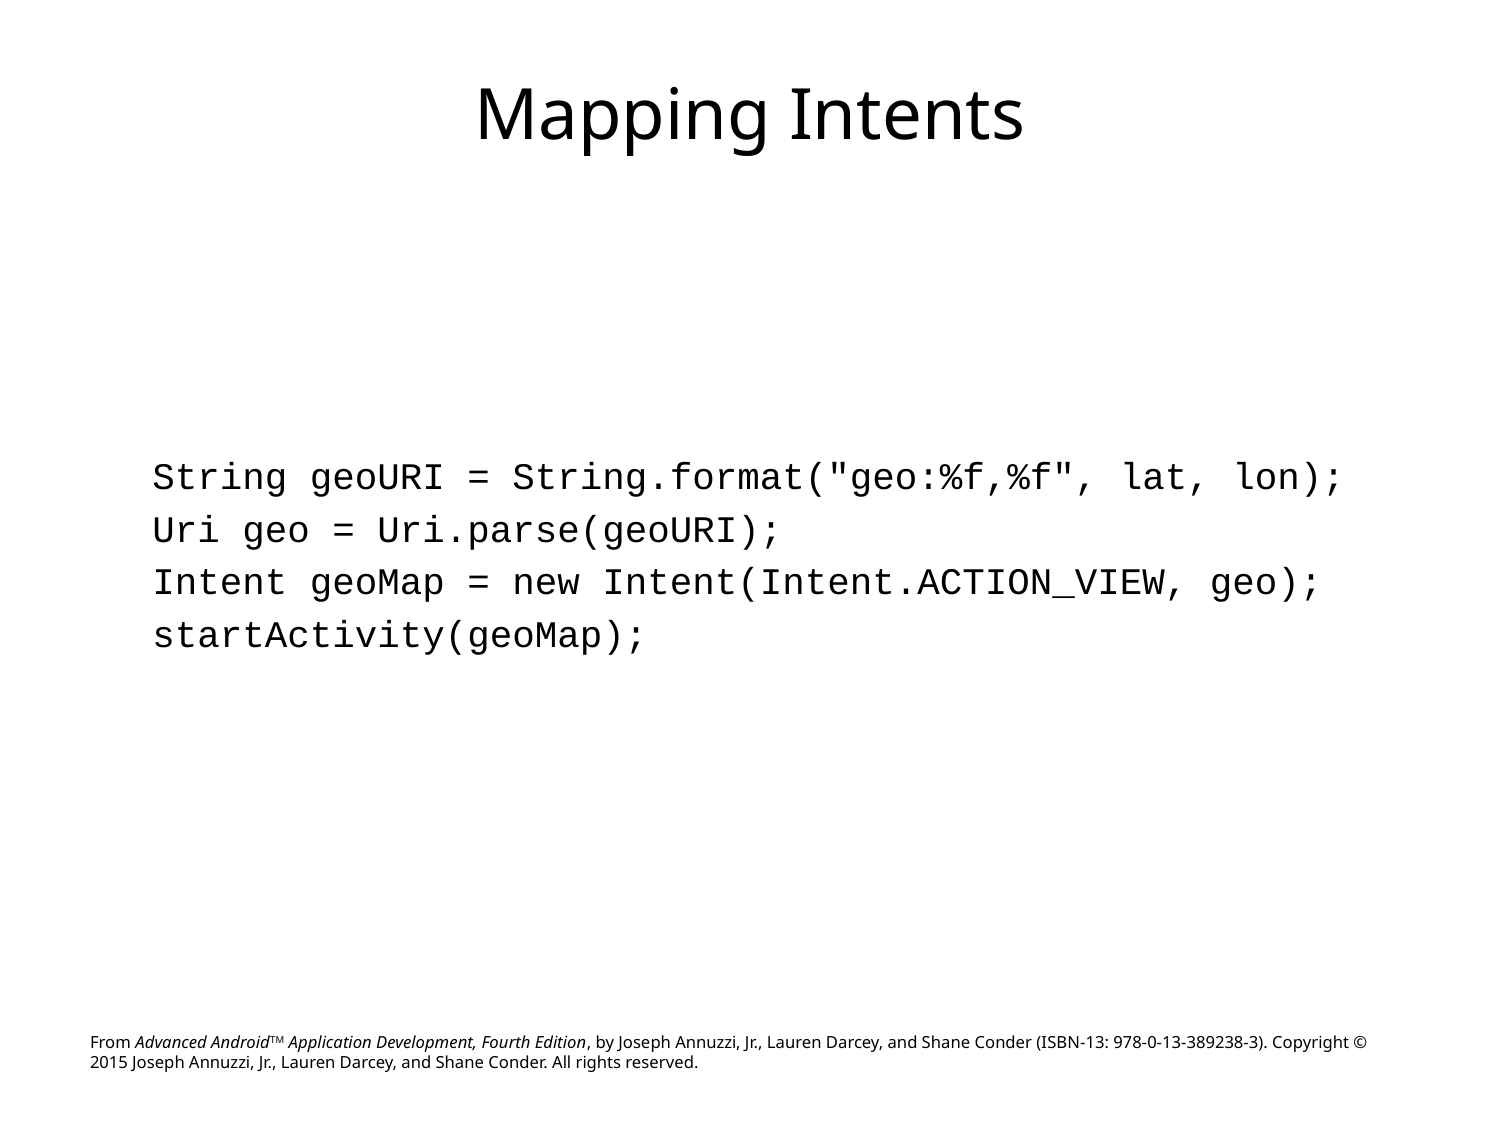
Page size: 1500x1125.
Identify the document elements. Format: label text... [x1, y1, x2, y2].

footer From Advanced AndroidTM Application Development, Fourth Edition, by Joseph Annuzzi, Jr., Lauren Darcey, and Shane Conder (ISBN-13: 978-0-13-389238-3). Copyright © 2015 Joseph Annuzzi, Jr., Lauren Darcey, and Shane Conder. All rights reserved. [74, 1024, 1426, 1103]
title Mapping Intents [75, 45, 1425, 188]
list String geoURI = String.format("geo:%f,%f", lat, lon); Uri geo = Uri.parse(geoURI); Intent geoMap = new Intent(Intent.ACTION_VIEW, geo); startActivity(geoMap); [75, 212, 1425, 1005]
